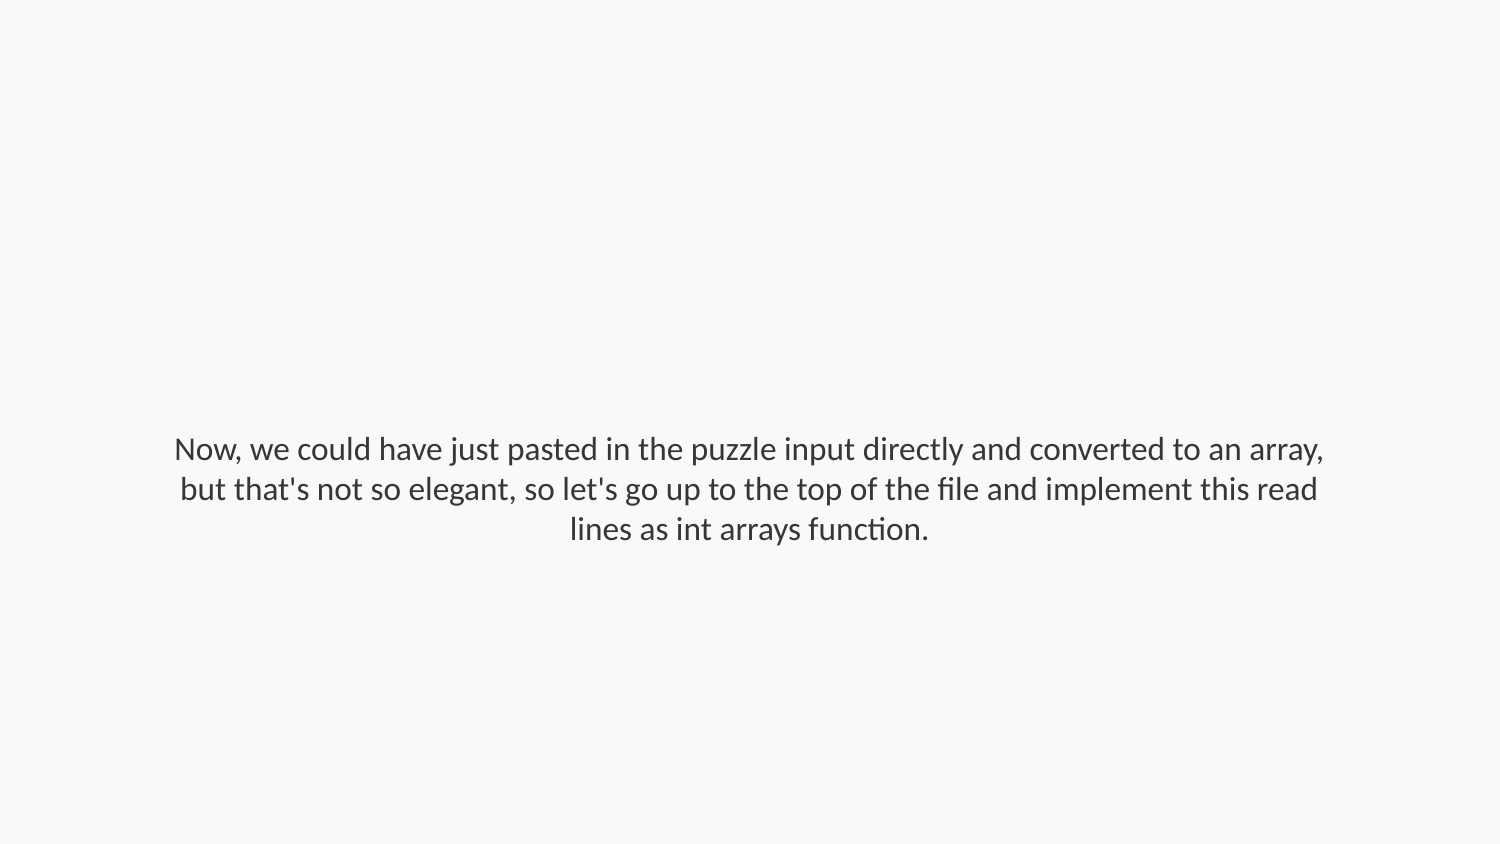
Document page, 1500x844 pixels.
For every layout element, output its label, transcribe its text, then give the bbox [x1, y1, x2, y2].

text_box Now, we could have just pasted in the puzzle input directly and converted to an array, but that's not so elegant, so let's go up to the top of the file and implement this read lines as int arrays function. [149, 299, 1350, 675]
